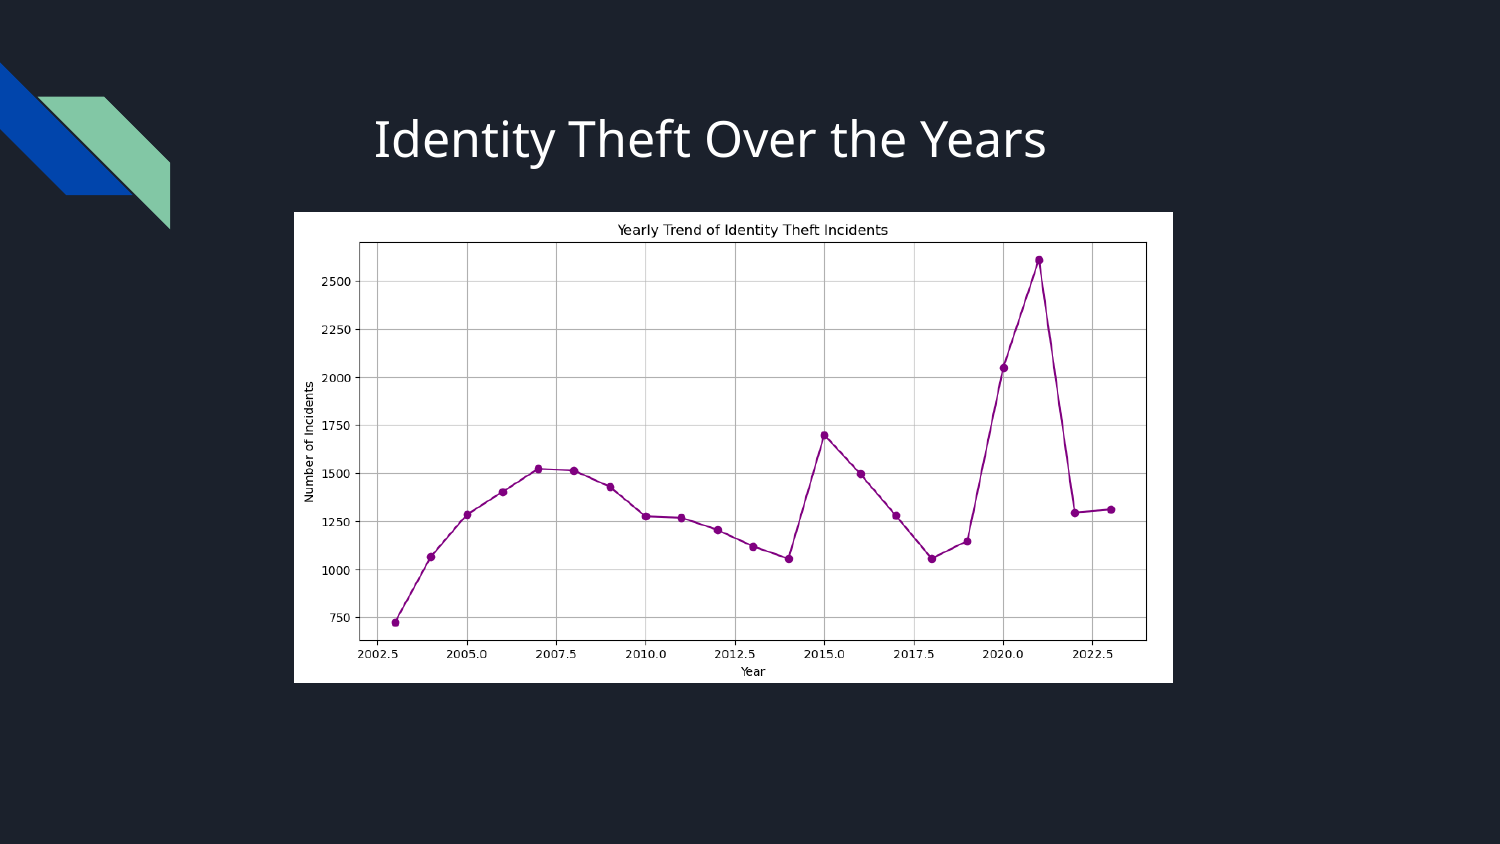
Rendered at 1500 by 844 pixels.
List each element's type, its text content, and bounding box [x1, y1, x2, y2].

picture [294, 212, 1174, 684]
title Identity Theft Over the Years [133, 62, 1289, 213]
